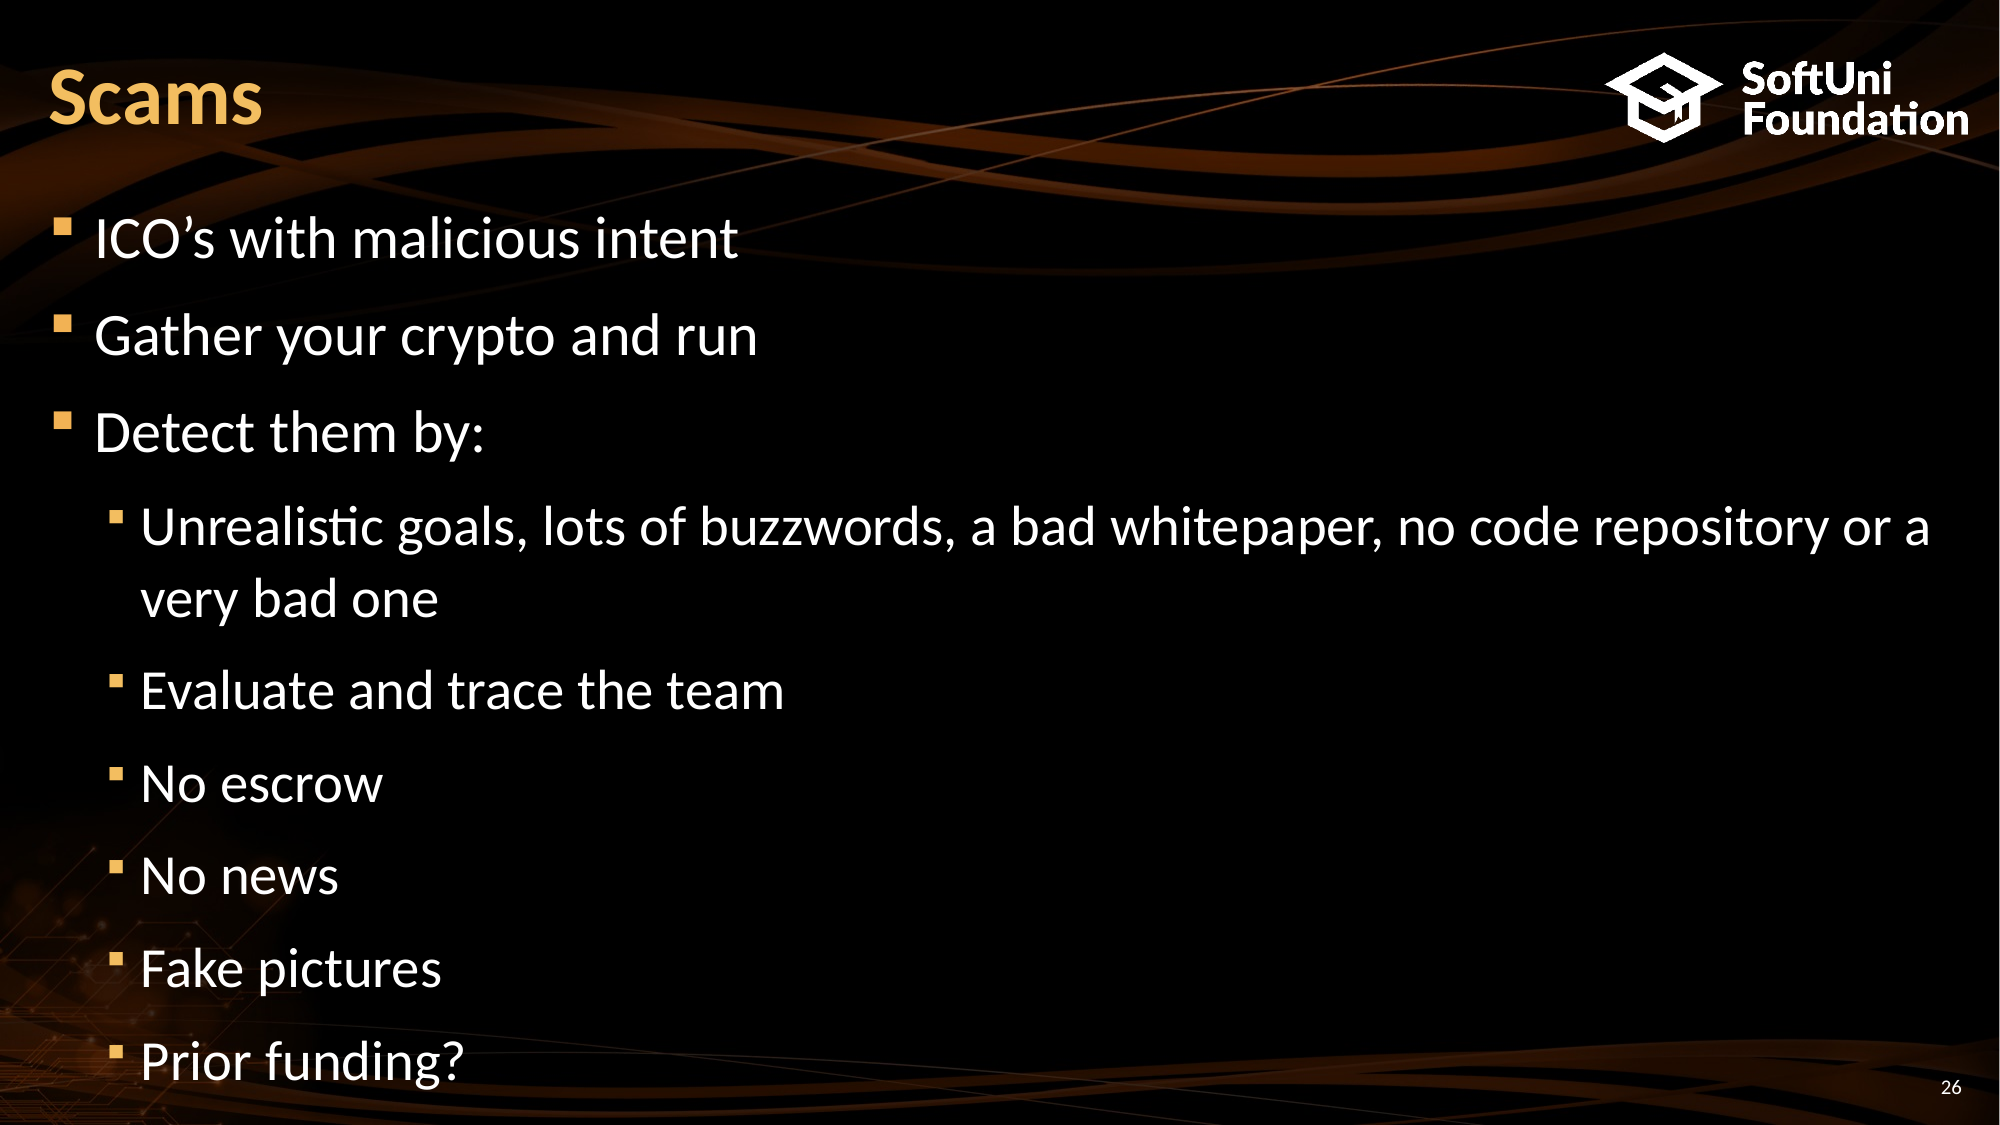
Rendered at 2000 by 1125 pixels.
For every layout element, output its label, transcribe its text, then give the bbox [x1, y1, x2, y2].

title Scams [30, 6, 1602, 189]
list ICO’s with malicious intent Gather your crypto and run Detect them by: Unrealistic goals, lots of buzzwords, a bad whitepaper, no code repository or a very bad one Evaluate and trace the team No escrow No news Fake pictures Prior funding? [31, 188, 1968, 1103]
picture [0, 0, 2000, 1125]
